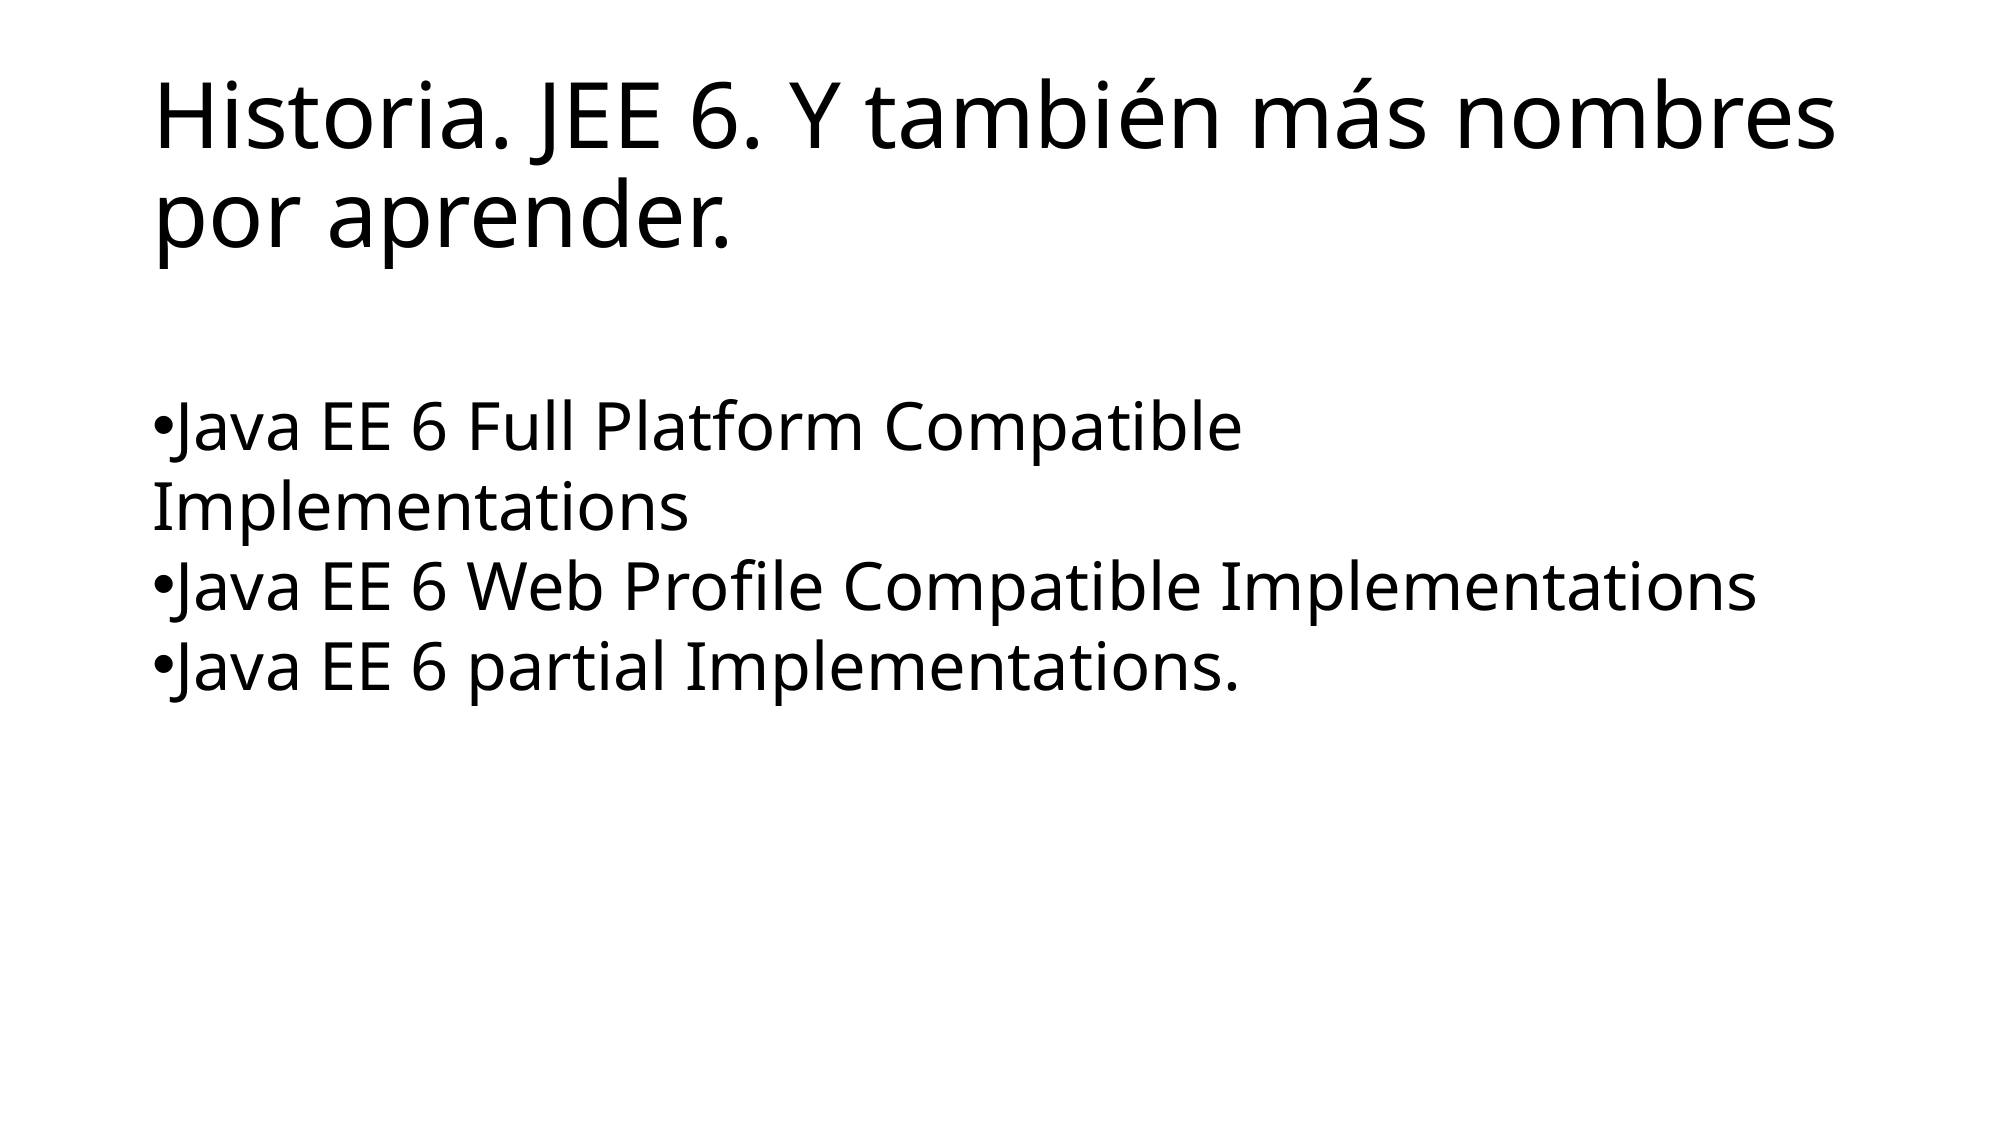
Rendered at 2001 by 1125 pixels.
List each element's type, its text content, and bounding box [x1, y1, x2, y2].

text_box Java EE 6 Full Platform Compatible Implementations Java EE 6 Web Profile Compatible Implementations Java EE 6 partial Implementations. [137, 376, 1785, 711]
title Historia. JEE 6. Y también más nombres por aprender. [137, 59, 1863, 278]
